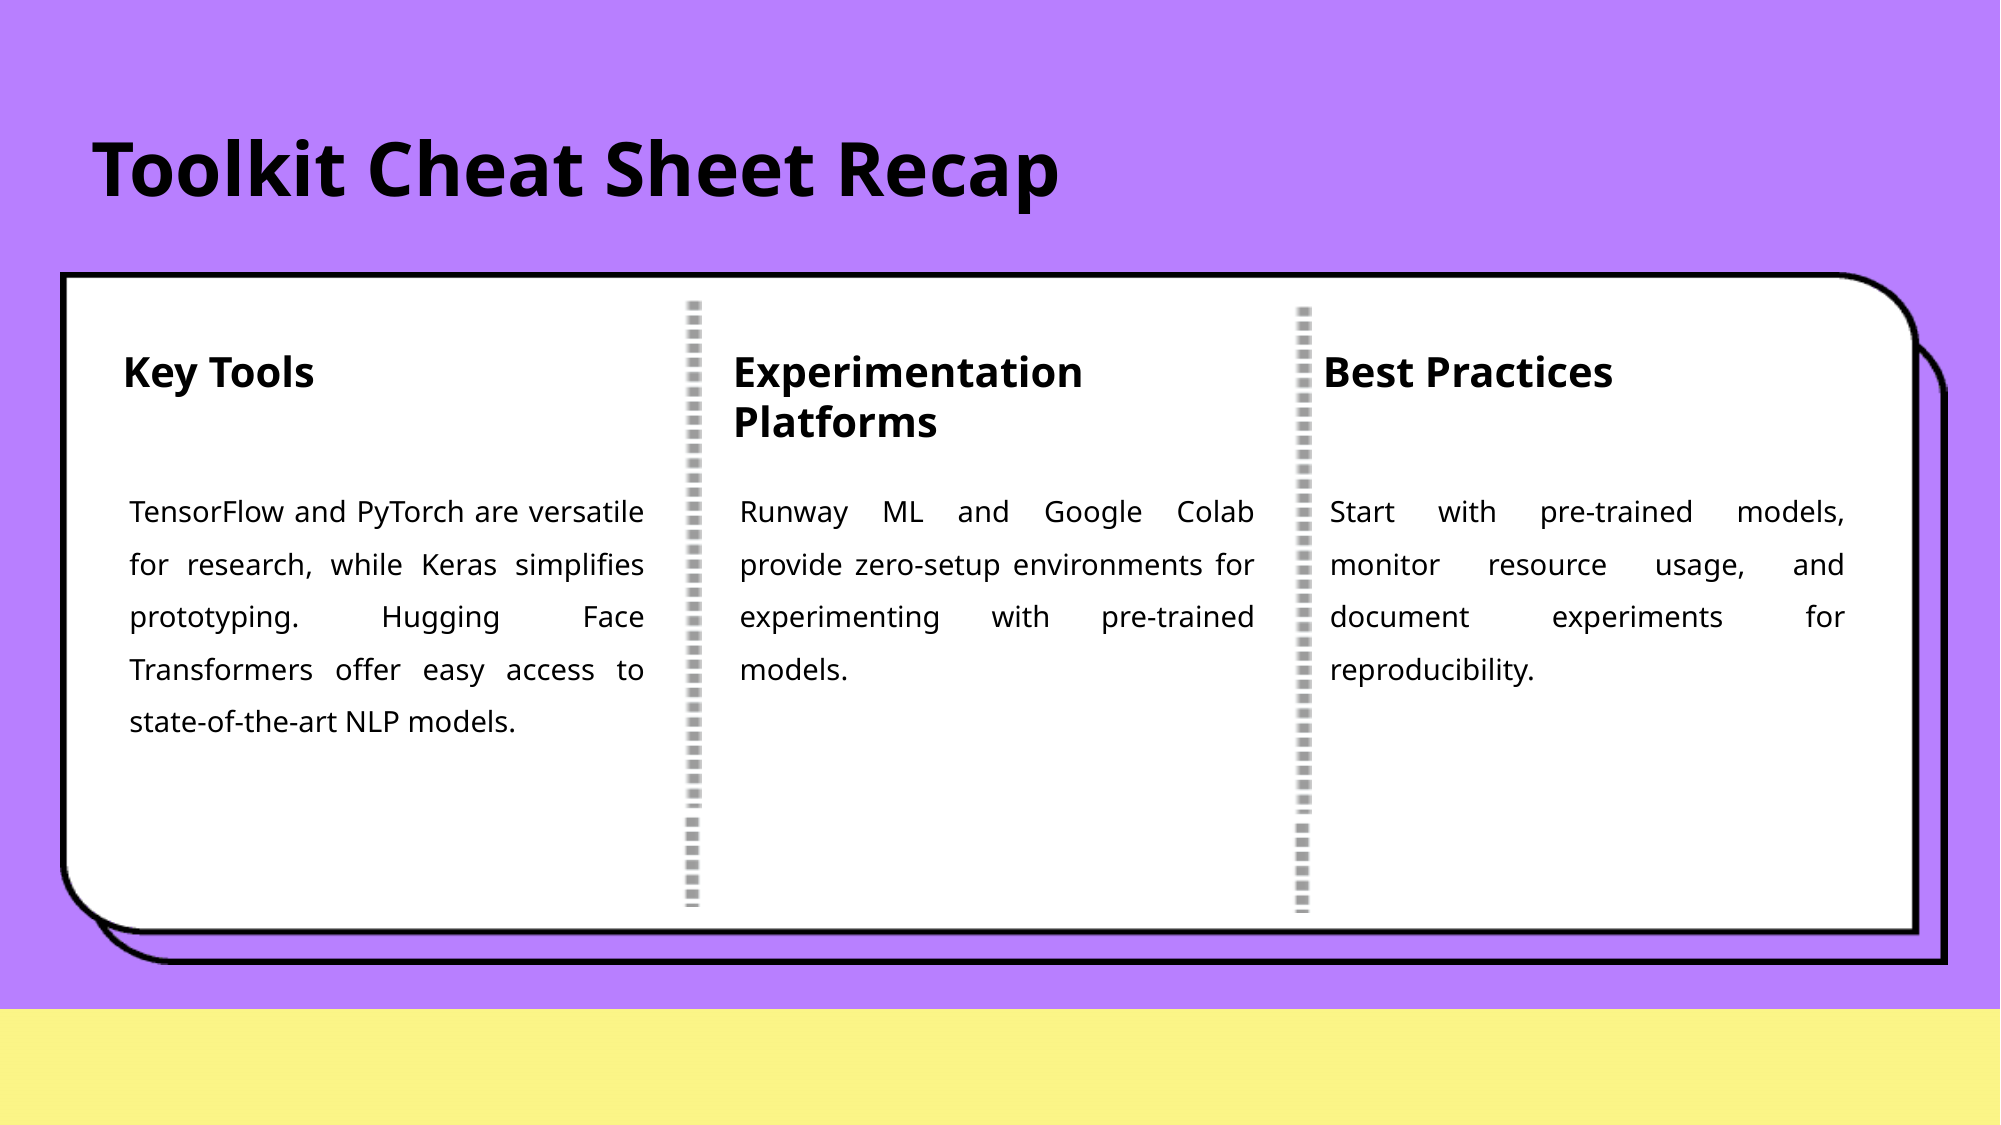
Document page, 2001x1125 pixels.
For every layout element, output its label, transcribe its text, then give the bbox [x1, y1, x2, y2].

picture [0, 1009, 2000, 1125]
picture [60, 272, 1948, 966]
text_box Toolkit Cheat Sheet Recap [76, 114, 1414, 252]
